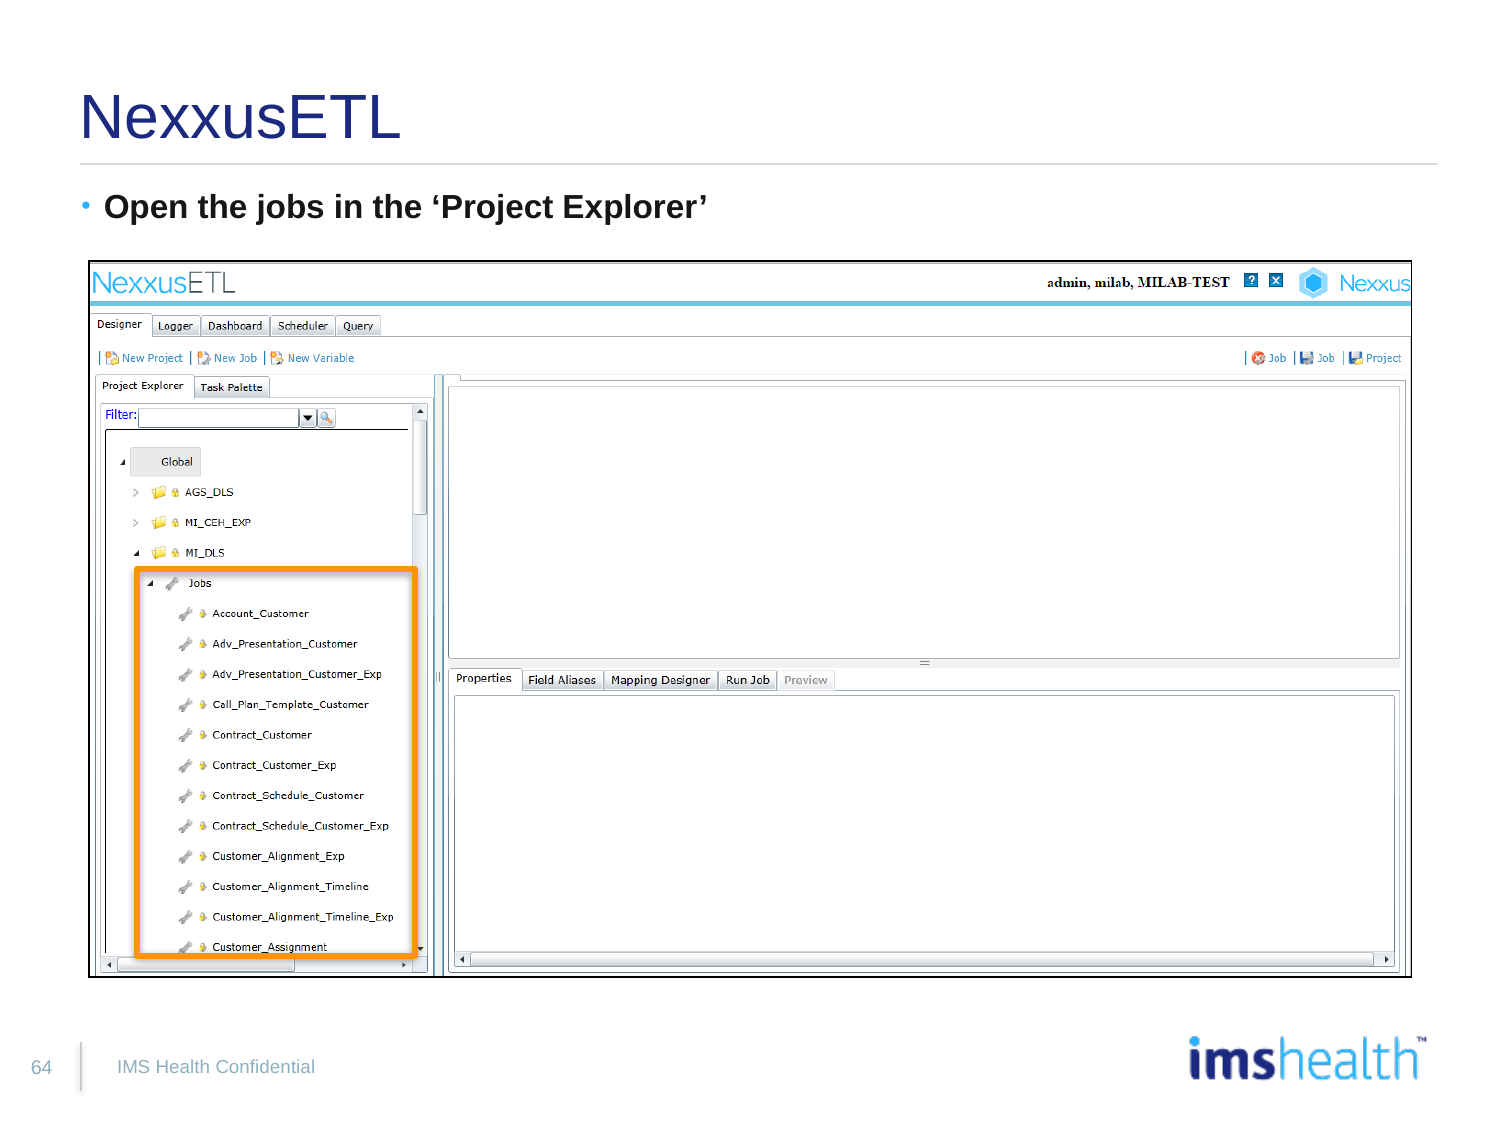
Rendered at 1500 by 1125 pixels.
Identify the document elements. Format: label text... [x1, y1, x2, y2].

picture [89, 261, 1412, 977]
title NexxusETL [79, 12, 1438, 152]
list Open the jobs in the ‘Project Explorer’ [81, 181, 1414, 526]
picture [1187, 1029, 1428, 1091]
footer IMS Health Confidential [102, 1036, 1042, 1097]
